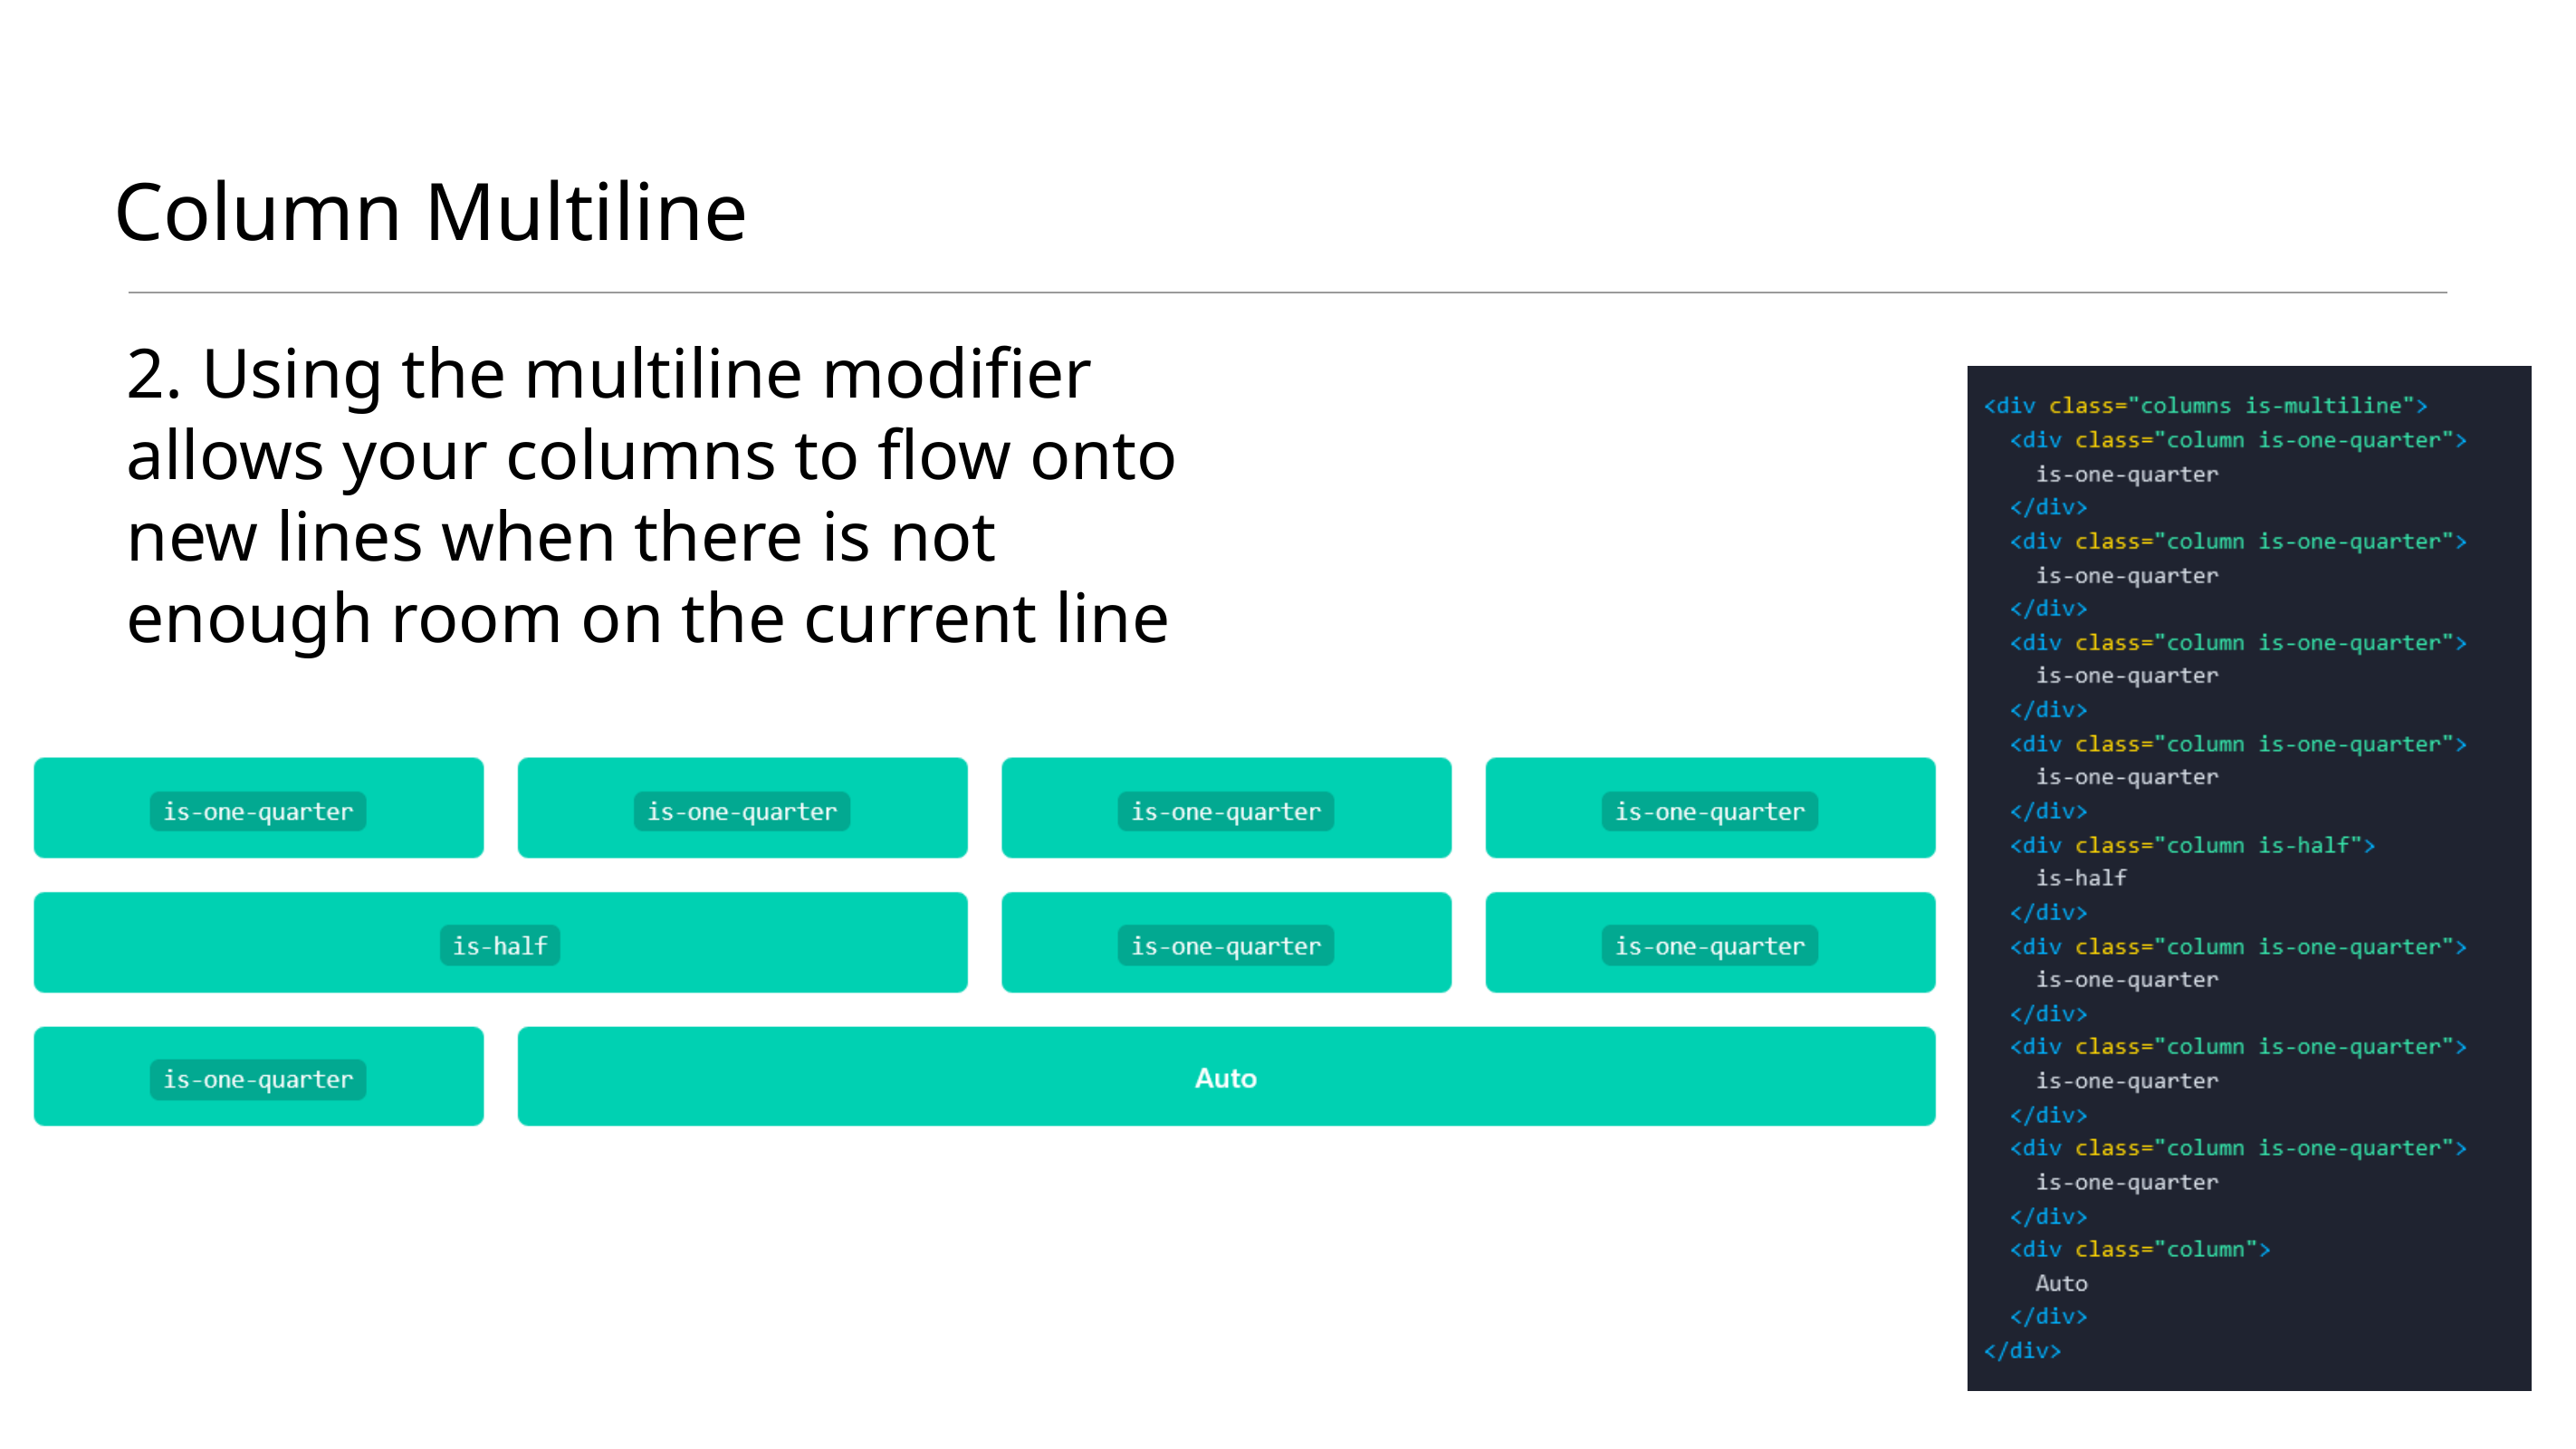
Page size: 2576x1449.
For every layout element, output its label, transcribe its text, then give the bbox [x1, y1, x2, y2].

picture [1968, 365, 2533, 1391]
text_box 2. Using the multiline modifier allows your columns to flow onto new lines when there is not enough room on the current line [113, 322, 1266, 740]
picture [17, 740, 1954, 1147]
title Column Multiline [112, 48, 2464, 257]
